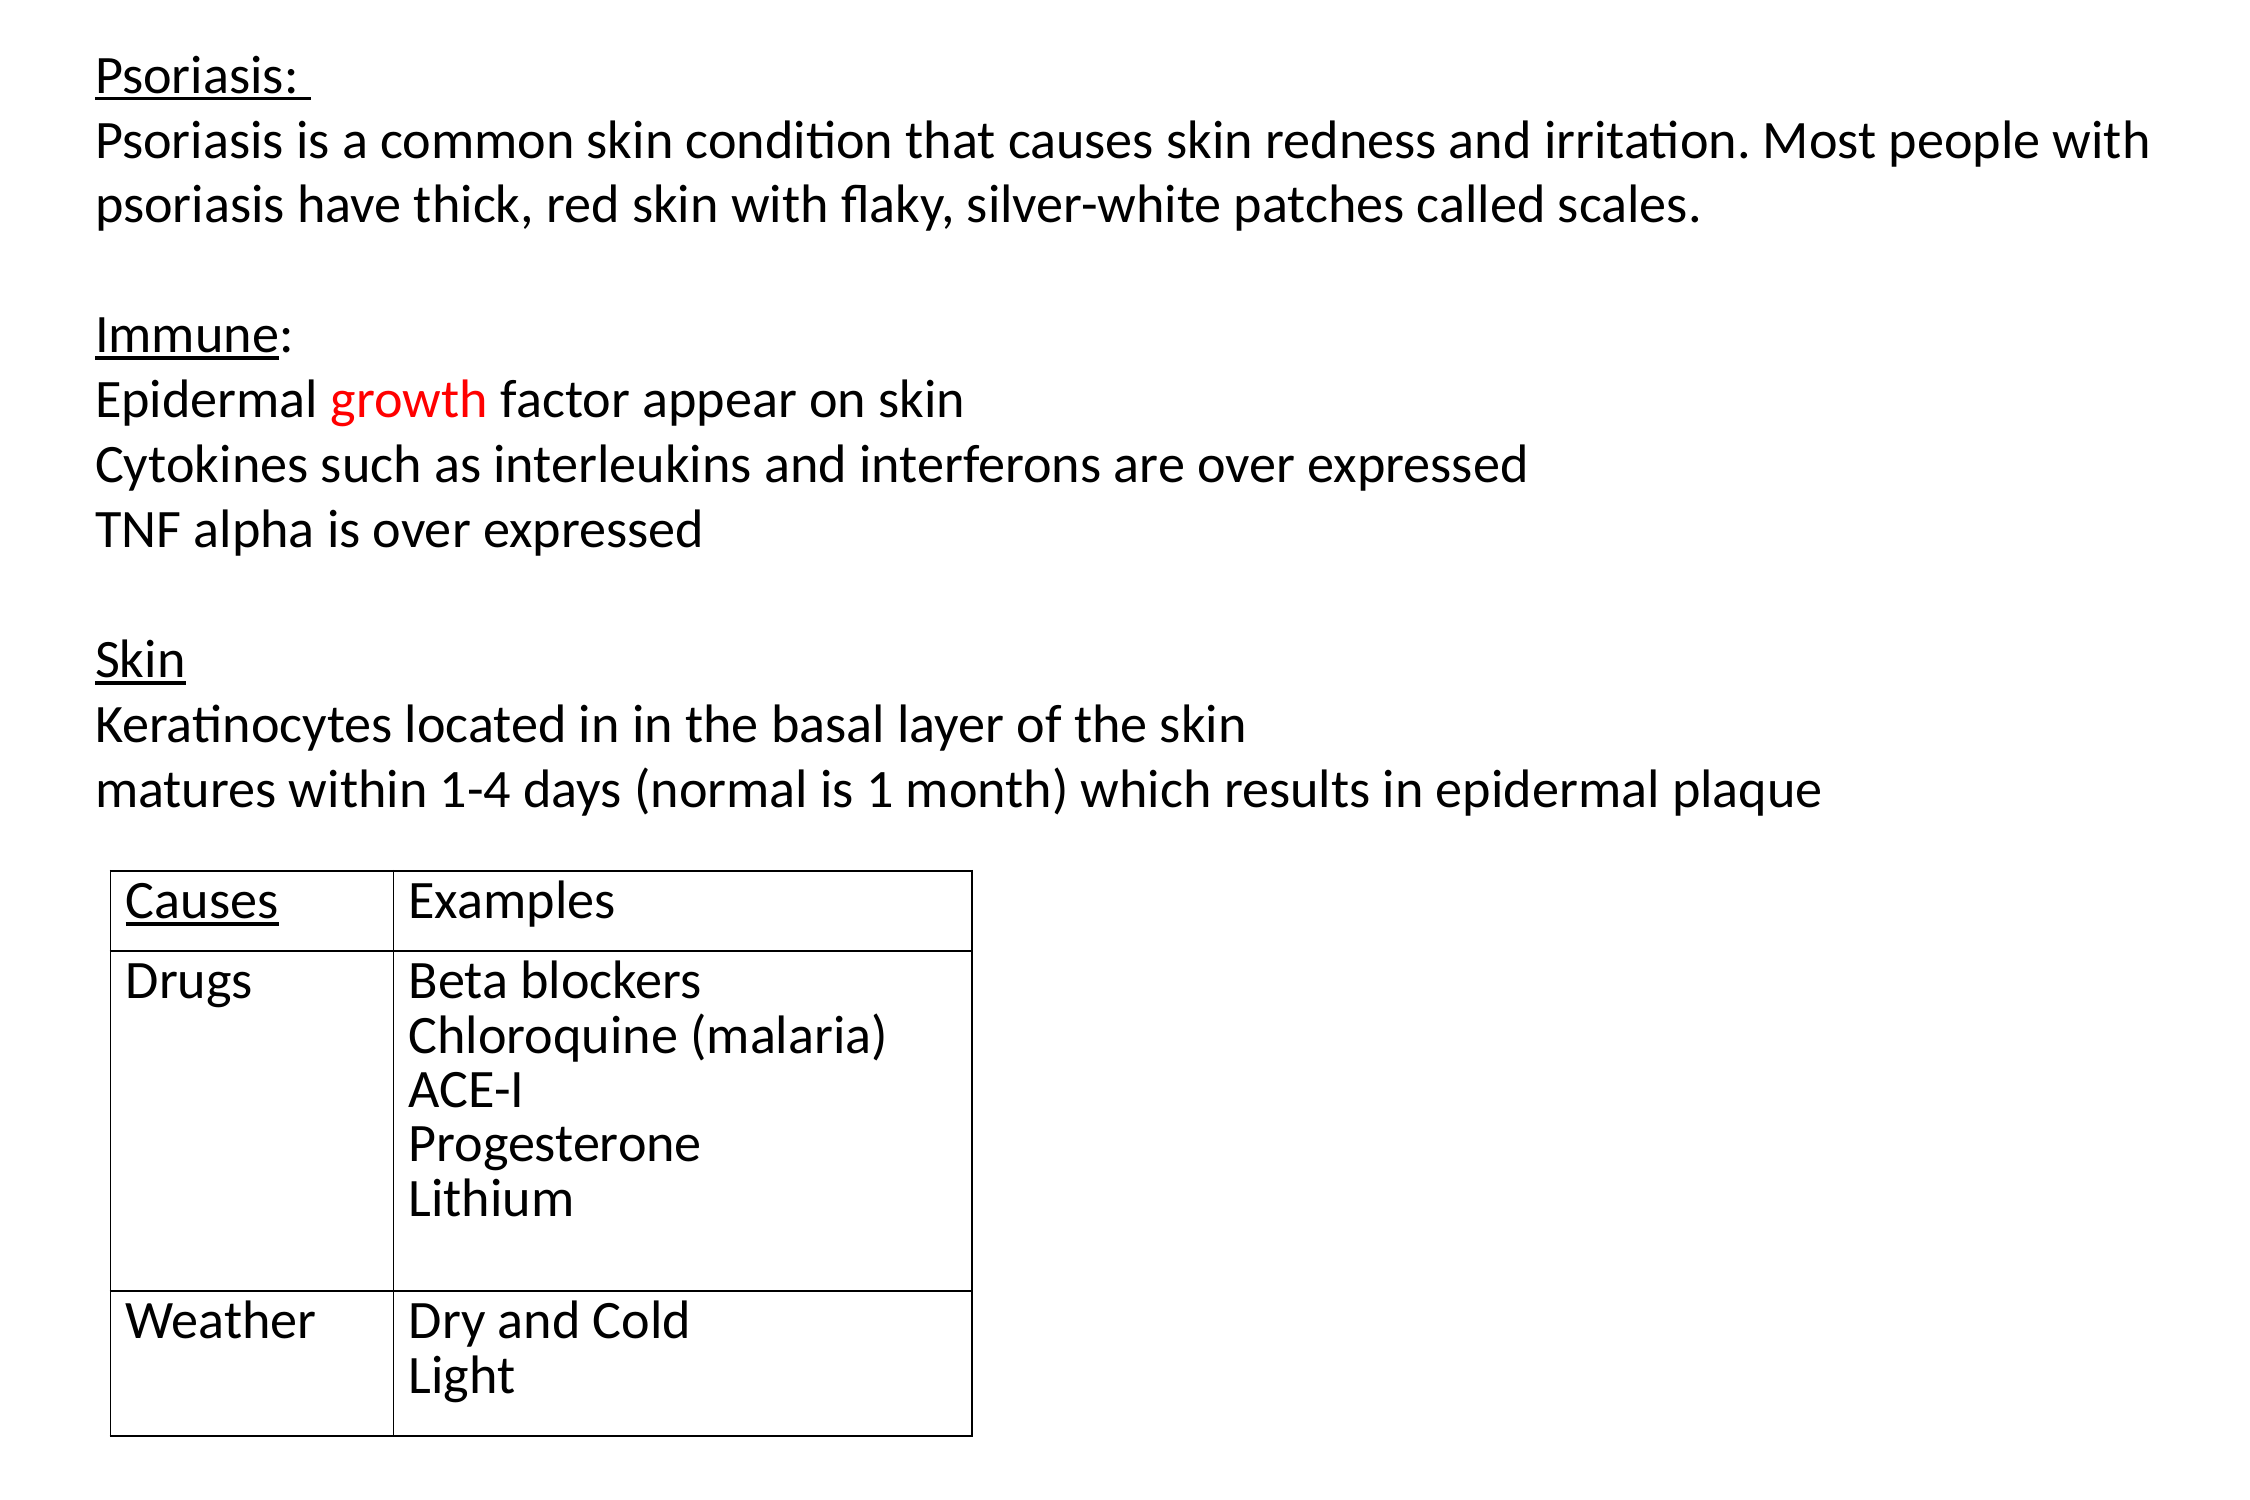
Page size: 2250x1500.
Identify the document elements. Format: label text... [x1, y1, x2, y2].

table_cell Weather [111, 1292, 393, 1435]
text_box Psoriasis: Psoriasis is a common skin condition that causes skin redness and irritation. Most people with psoriasis have thick, red skin with flaky, silver-white patches called scales. Immune: Epidermal growth factor appear on skin Cytokines such as interleukins and interferons are over expressed TNF alpha is over expressed Skin Keratinocytes located in in the basal layer of the skin matures within 1-4 days (normal is 1 month) which results in epidermal plaque [73, 28, 2190, 895]
table_cell Drugs [111, 952, 393, 1290]
table_header Causes [111, 872, 393, 950]
table_header Examples [394, 872, 971, 950]
table_cell Beta blockers Chloroquine (malaria) ACE-I Progesterone Lithium [394, 952, 971, 1290]
table_cell Dry and Cold Light [394, 1292, 971, 1435]
